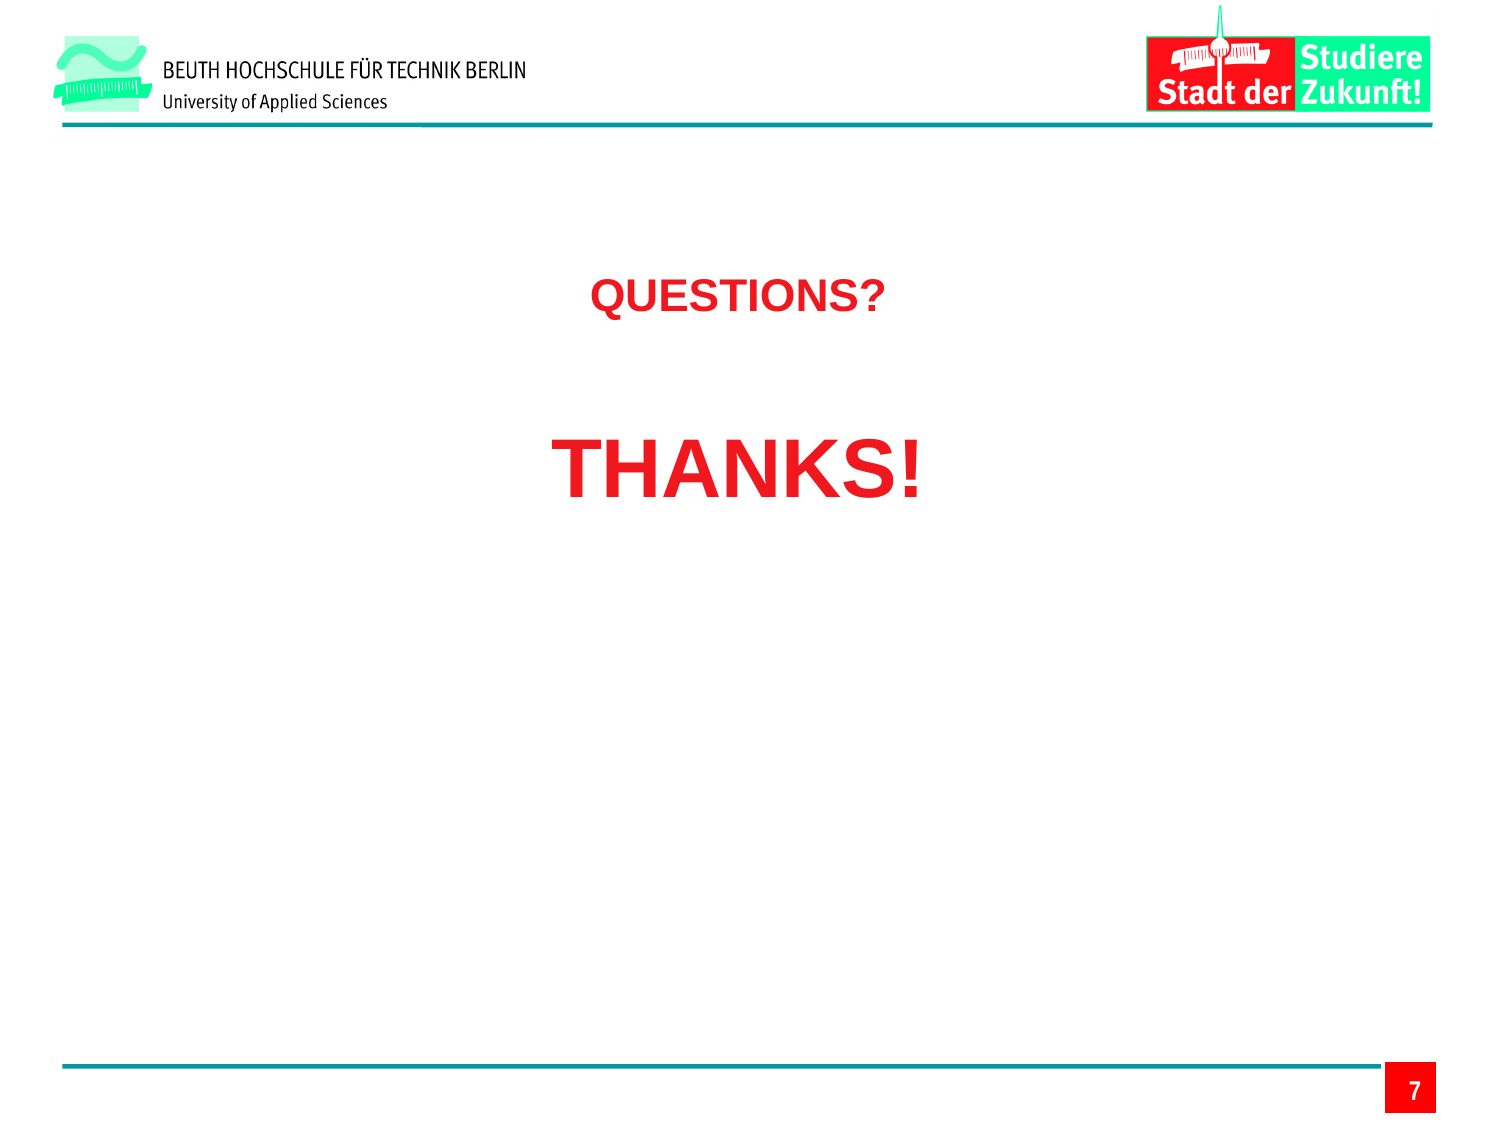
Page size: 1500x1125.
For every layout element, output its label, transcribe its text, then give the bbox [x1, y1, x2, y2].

picture [48, 3, 535, 139]
picture [1144, 3, 1436, 139]
text_box 7 [1071, 1072, 1422, 1113]
text_box QUESTIONS? THANKS! [45, 258, 1432, 328]
